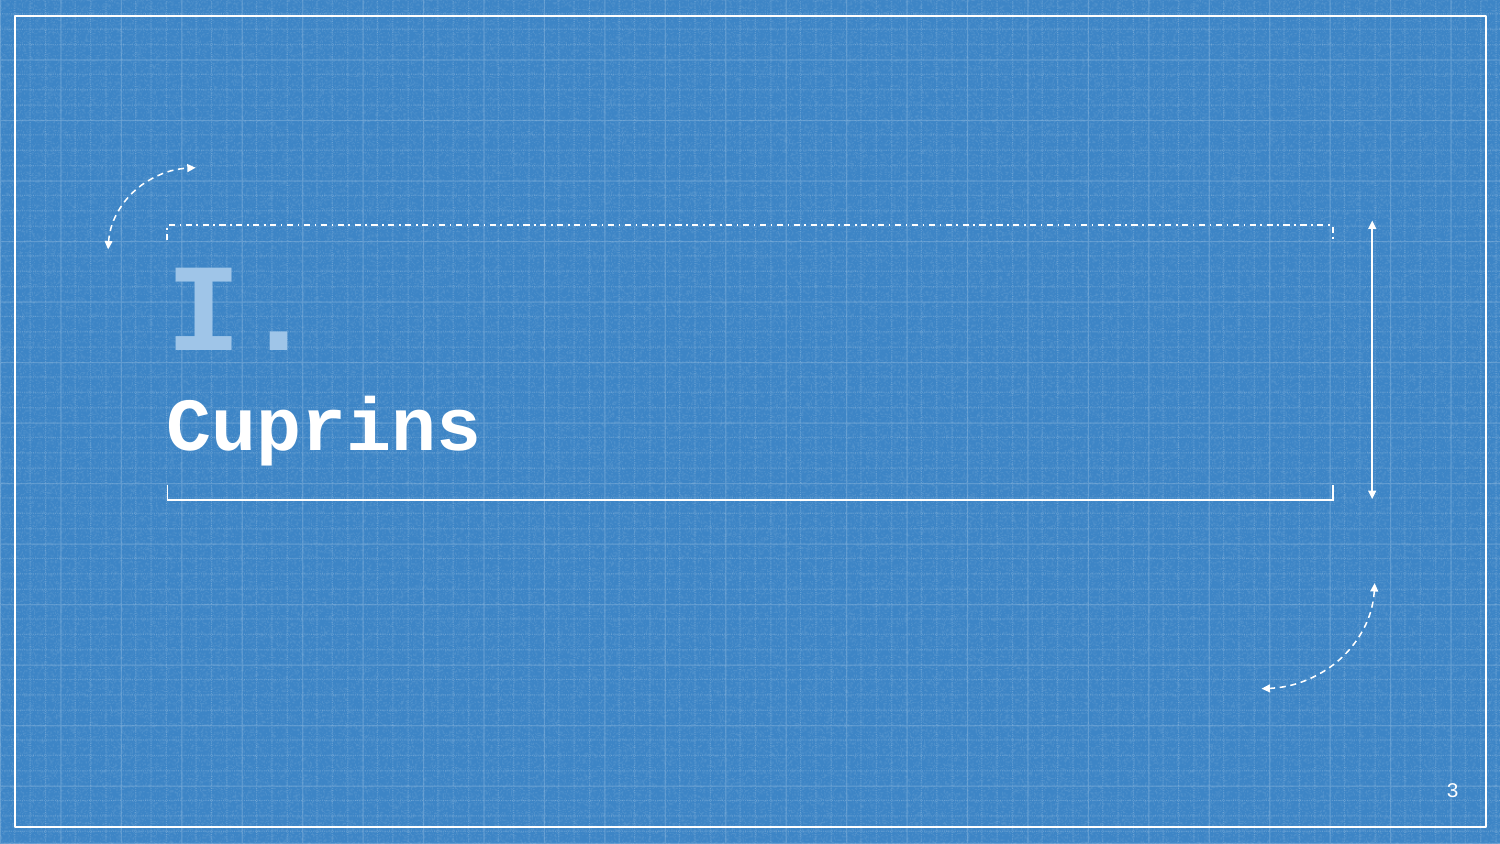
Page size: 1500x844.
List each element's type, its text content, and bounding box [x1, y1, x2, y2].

title I. Cuprins [151, 210, 1334, 401]
slide_number 3 [1398, 761, 1474, 810]
picture [0, 0, 1500, 844]
